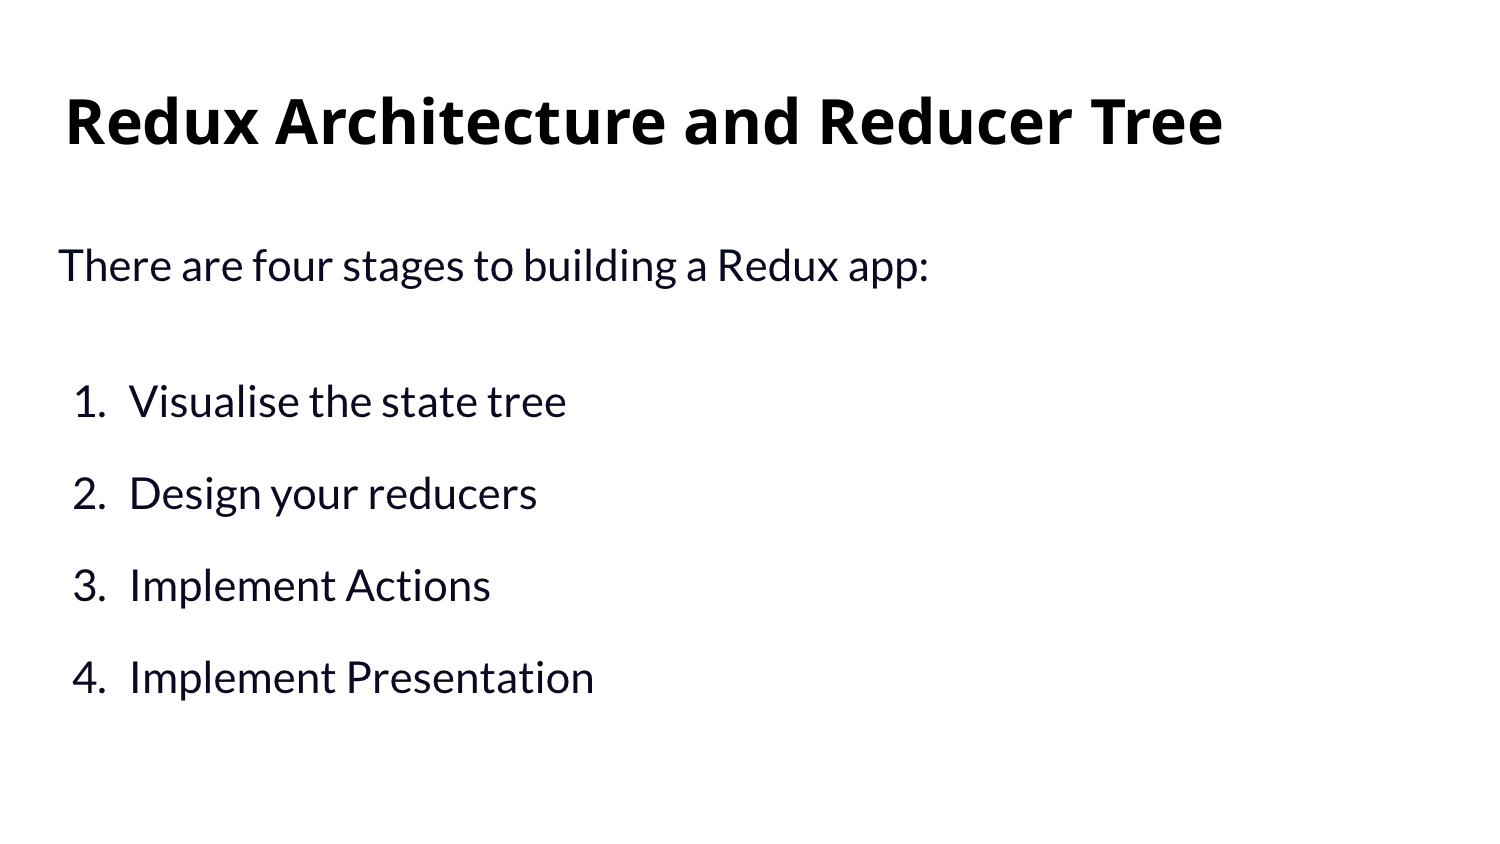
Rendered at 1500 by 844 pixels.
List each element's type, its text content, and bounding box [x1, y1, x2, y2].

picture [24, 197, 1190, 819]
title Redux Architecture and Reducer Tree [49, 67, 1448, 173]
